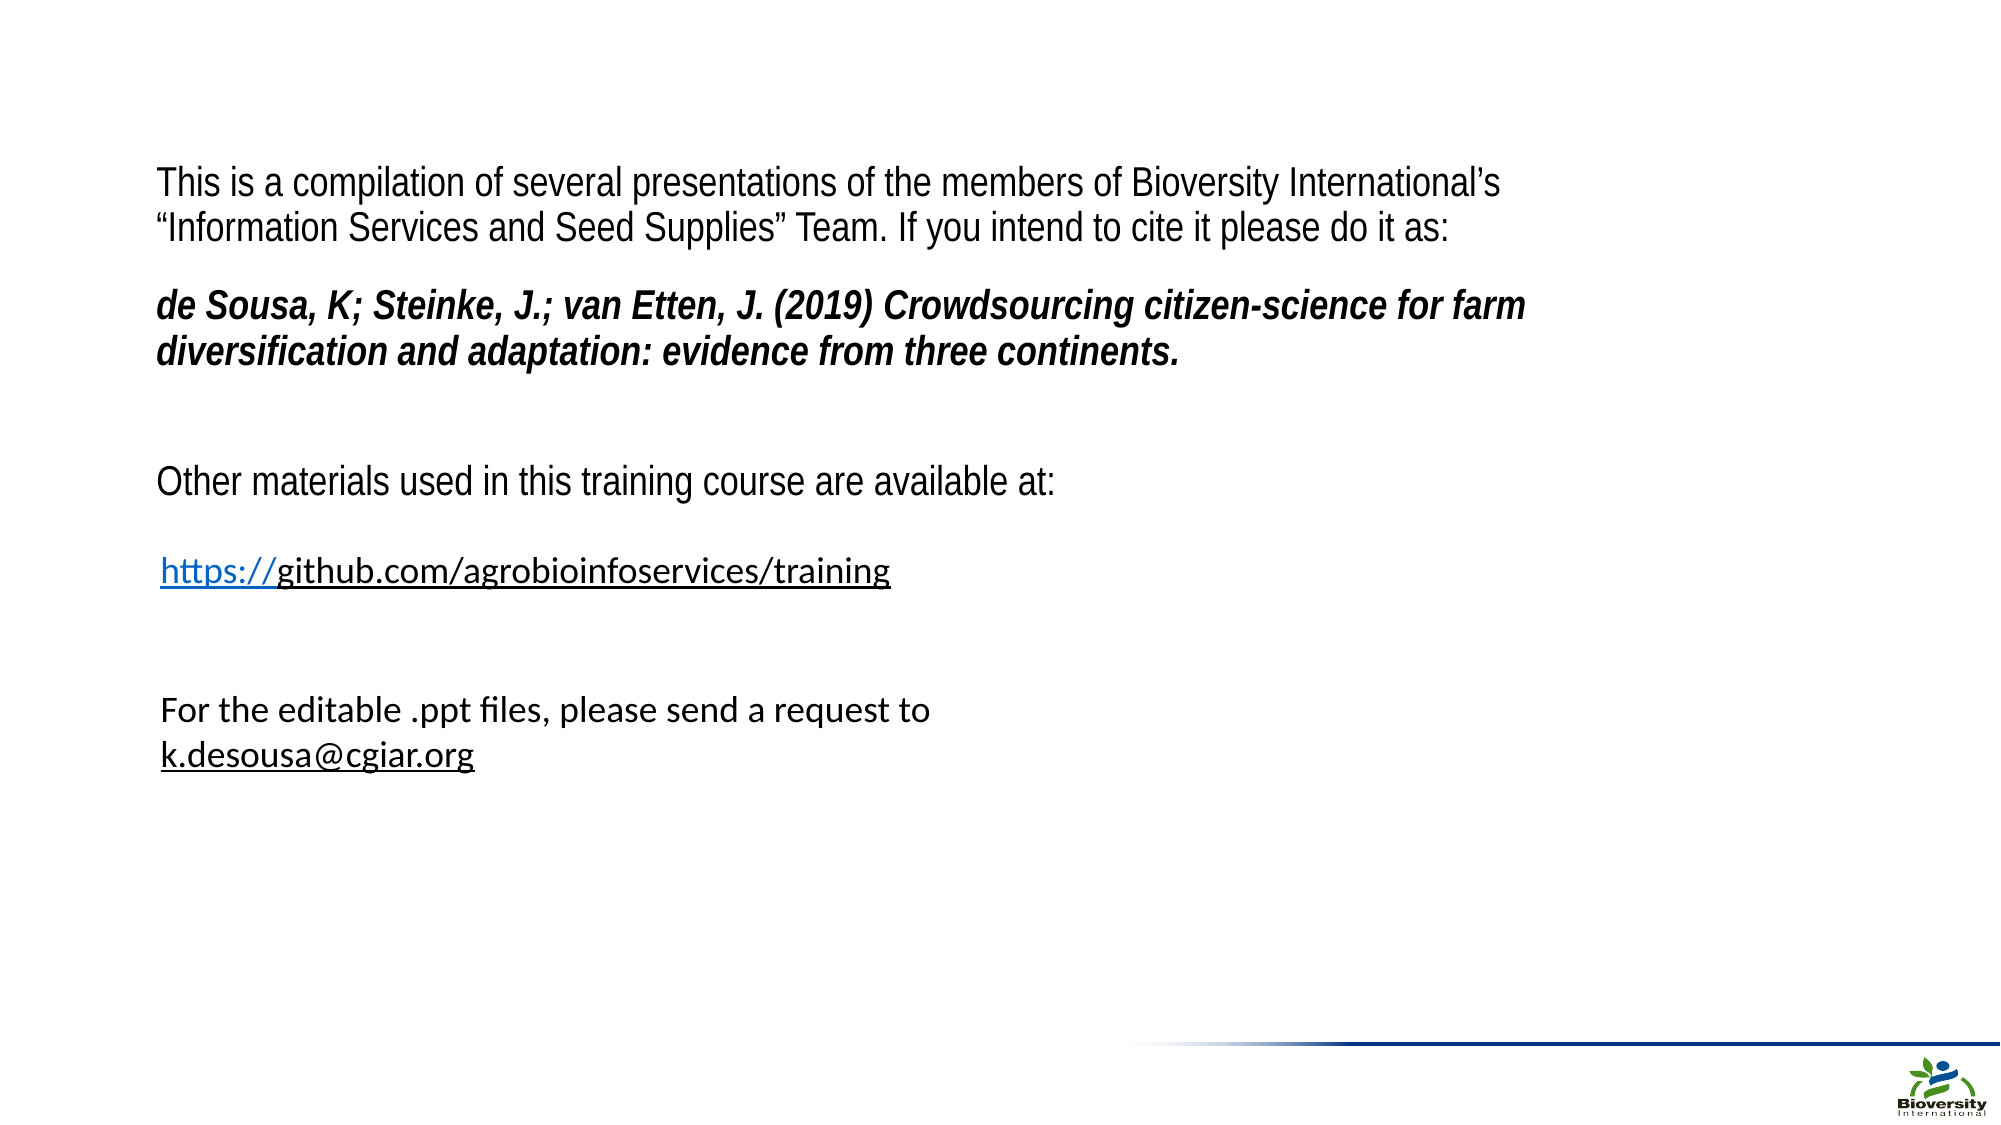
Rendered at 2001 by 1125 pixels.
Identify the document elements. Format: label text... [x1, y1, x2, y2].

text_box For the editable .ppt files, please send a request to k.desousa@cgiar.org [145, 677, 947, 782]
picture [1898, 1057, 1987, 1116]
list This is a compilation of several presentations of the members of Bioversity International’s “Information Services and Seed Supplies” Team. If you intend to cite it please do it as: de Sousa, K; Steinke, J.; van Etten, J. (2019) Crowdsourcing citizen-science for farm diversification and adaptation: evidence from three continents. [141, 152, 1589, 462]
text_box https://github.com/agrobioinfoservices/training [145, 538, 923, 599]
text_box Other materials used in this training course are available at: [141, 446, 1072, 511]
